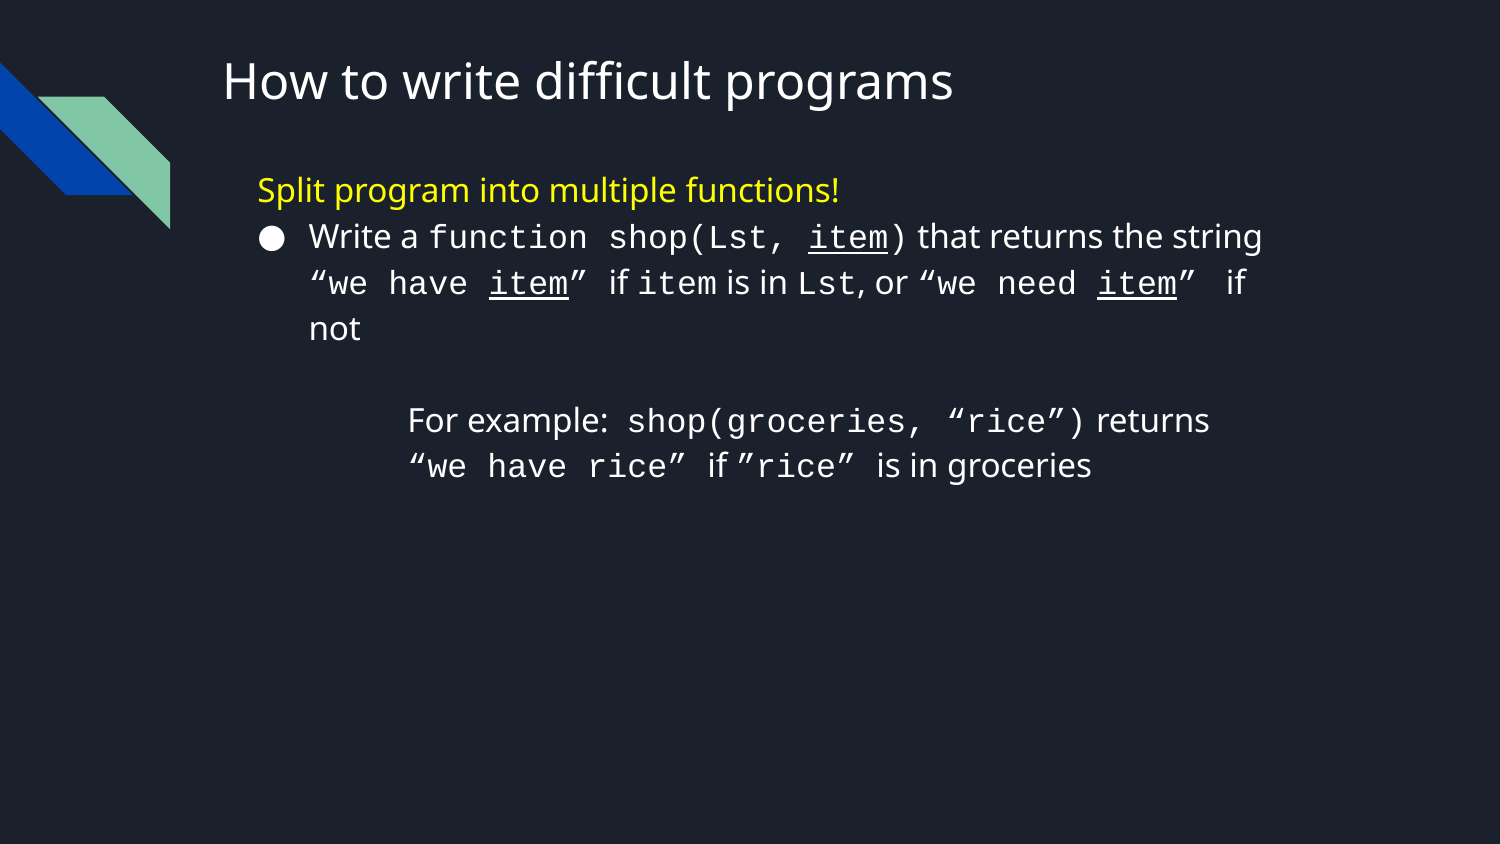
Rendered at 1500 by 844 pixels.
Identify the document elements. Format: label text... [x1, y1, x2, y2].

title How to write difficult programs [207, 34, 1363, 149]
list Split program into multiple functions! Write a function shop(Lst, item) that returns the string “we have item” if item is in Lst, or “we need item” if not For example: shop(groceries, “rice”) returns “we have rice” if ”rice” is in groceries [218, 148, 1304, 626]
